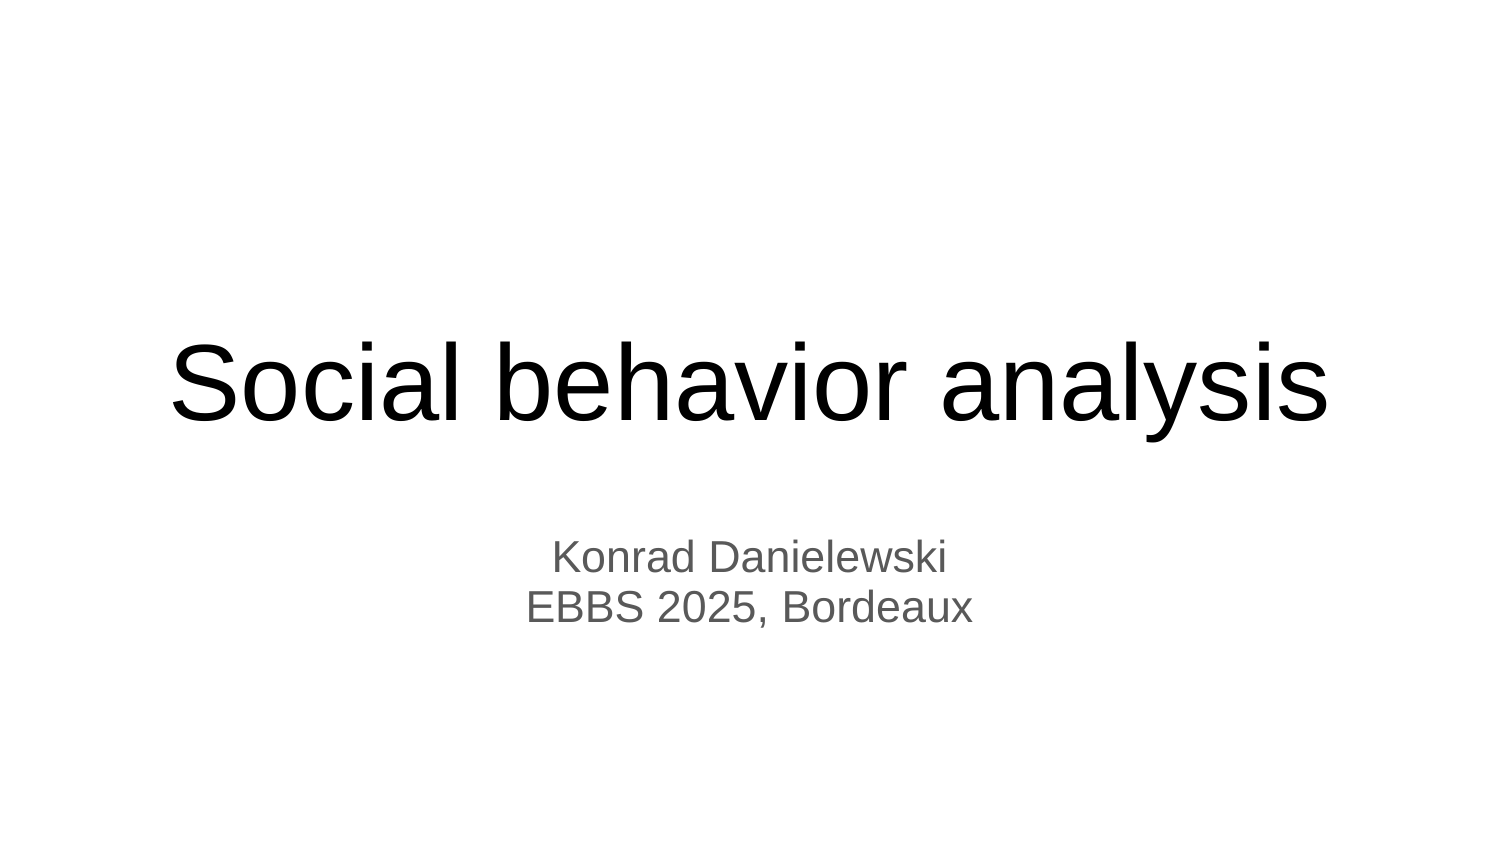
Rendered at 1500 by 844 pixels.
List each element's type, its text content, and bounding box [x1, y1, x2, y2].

subtitle Konrad Danielewski EBBS 2025, Bordeaux [51, 517, 1449, 648]
title Social behavior analysis [51, 122, 1449, 459]
